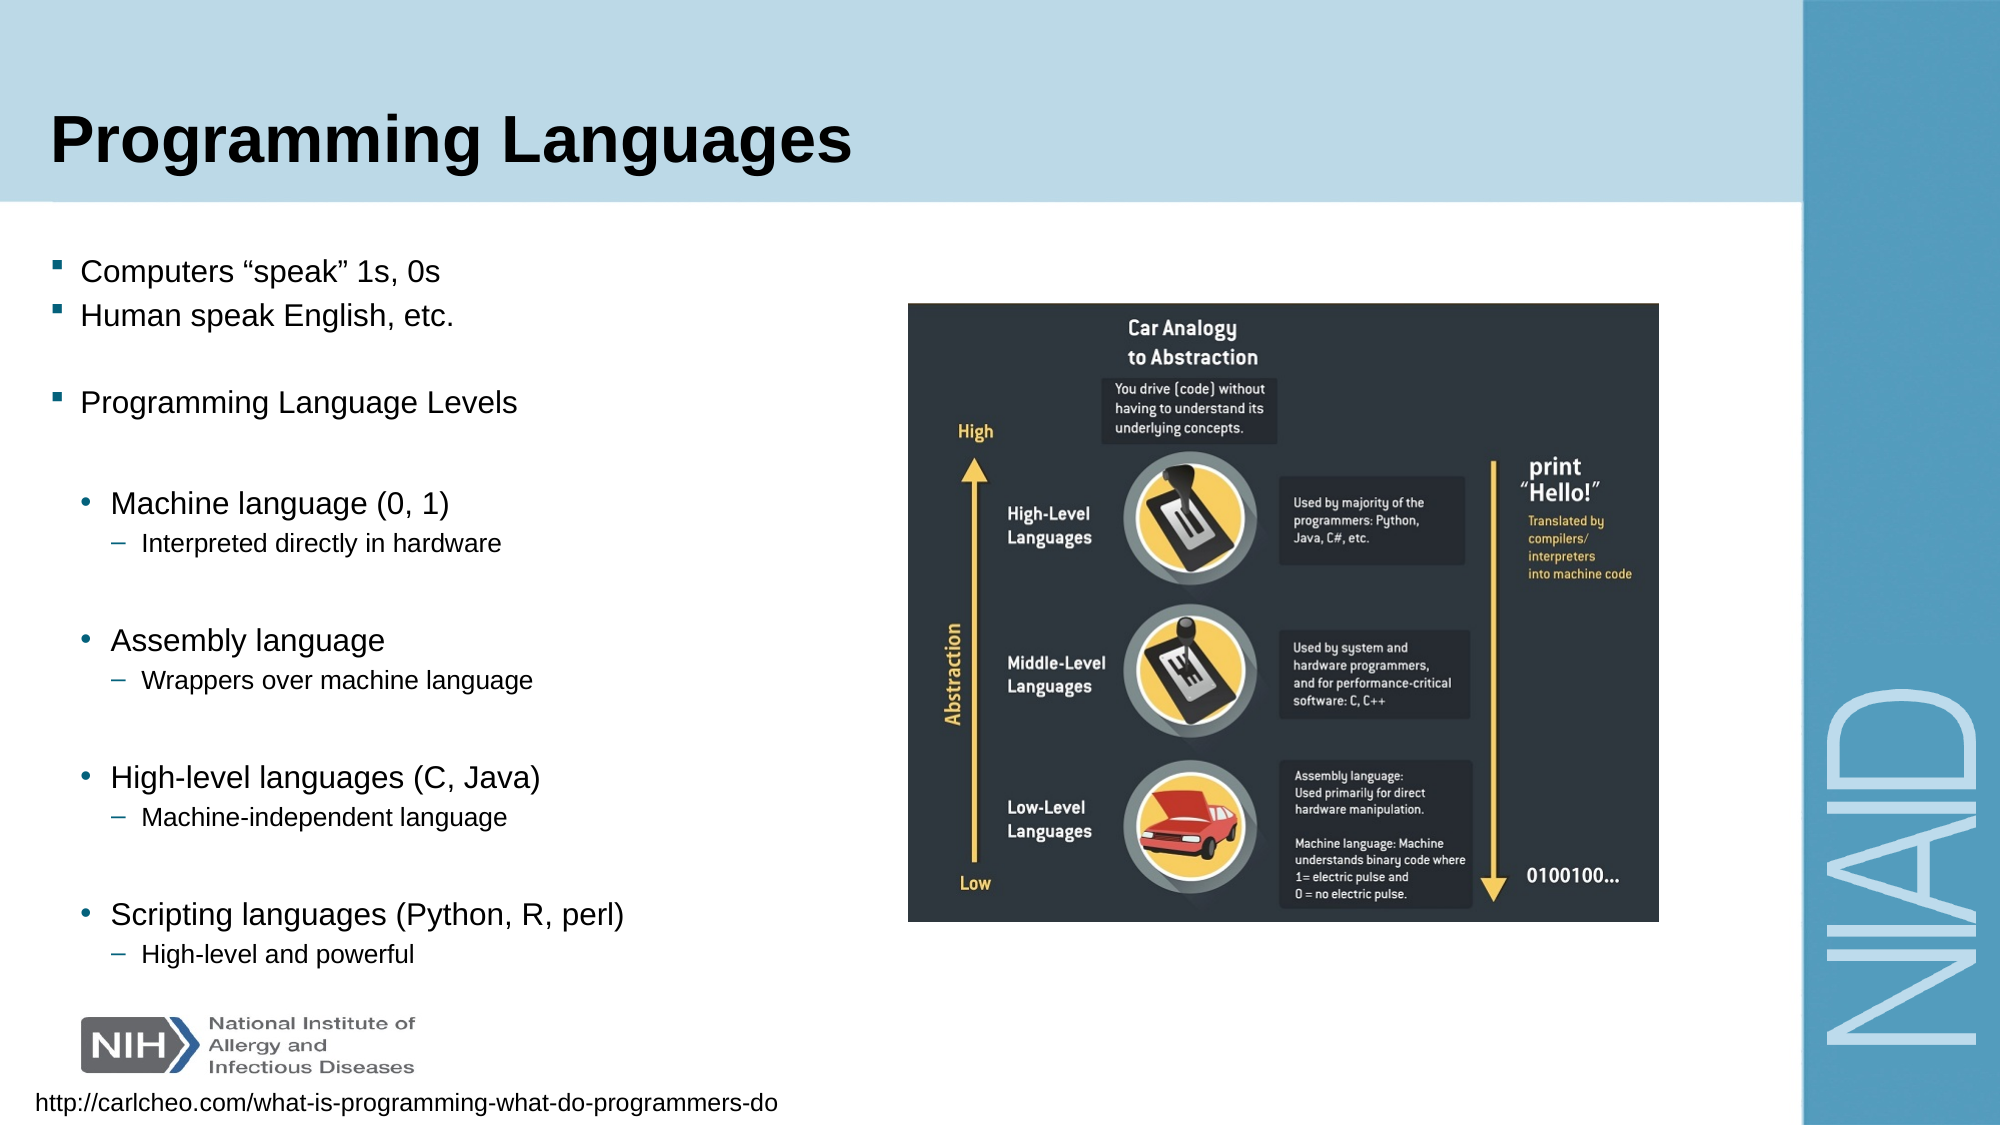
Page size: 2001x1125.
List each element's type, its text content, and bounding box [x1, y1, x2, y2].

title Programming Languages [50, 25, 1700, 176]
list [908, 303, 1659, 922]
text_box http://carlcheo.com/what-is-programming-what-do-programmers-do [20, 1079, 795, 1125]
list Computers “speak” 1s, 0s Human speak English, etc. Programming Language Levels Machine language (0, 1) Interpreted directly in hardware Assembly language Wrappers over machine language High-level languages (C, Java) Machine-independent language Scripting languages (Python, R, perl) High-level and powerful [50, 250, 850, 975]
picture [0, 0, 2000, 1125]
